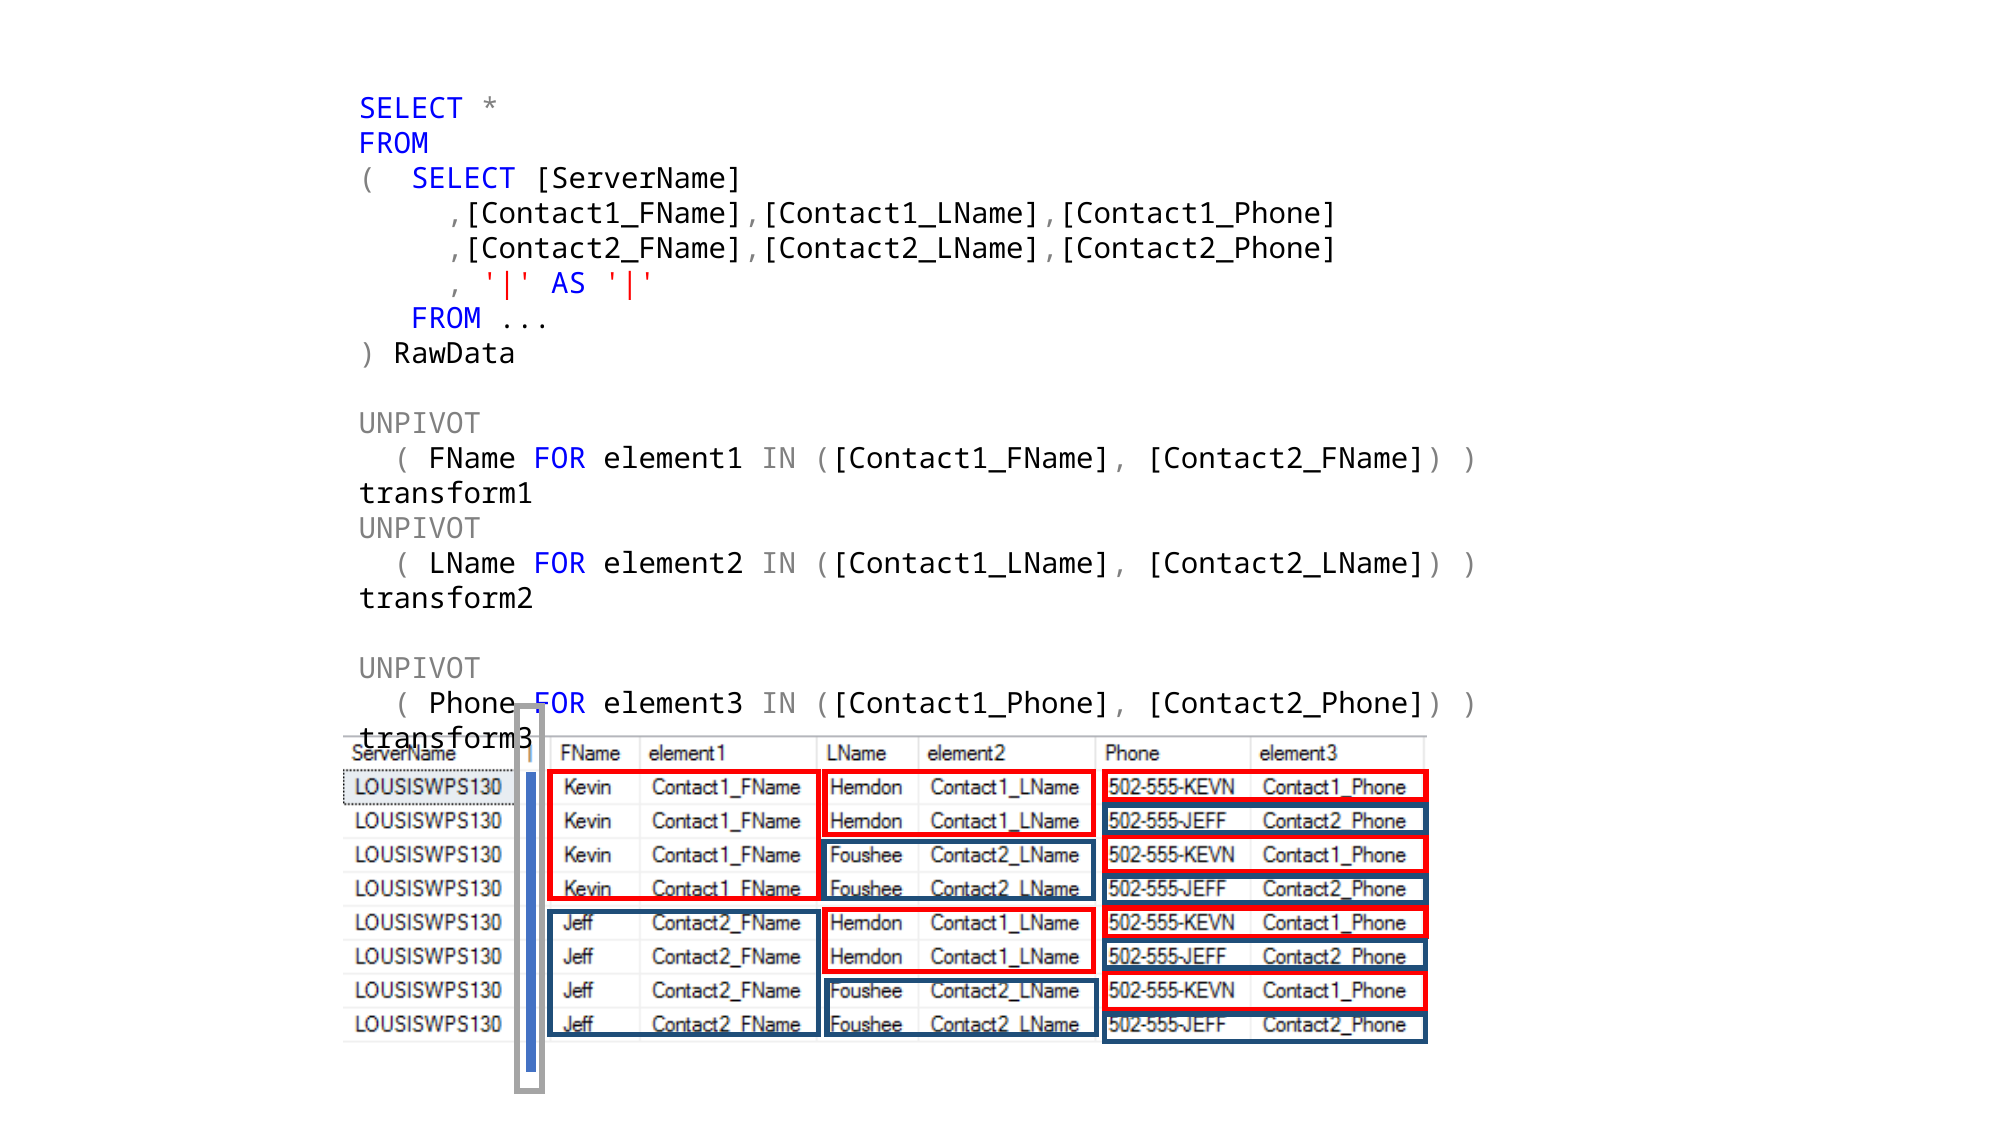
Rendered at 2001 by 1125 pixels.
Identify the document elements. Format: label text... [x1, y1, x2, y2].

text_box [516, 1050, 543, 1092]
text_box [516, 705, 543, 734]
picture [343, 734, 1427, 1050]
text_box SELECT * FROM ( SELECT [ServerName] ,[Contact1_FName],[Contact1_LName],[Contact1_Phone] ,[Contact2_FName],[Contact2_LName],[Contact2_Phone] , '|' AS '|' FROM ... ) RawData UNPIVOT ( FName FOR element1 IN ([Contact1_FName], [Contact2_FName]) ) transform1 UNPIVOT ( LName FOR element2 IN ([Contact1_LName], [Contact2_LName]) ) transform2 UNPIVOT ( Phone FOR element3 IN ([Contact1_Phone], [Contact2_Phone]) ) transform3 [343, 82, 1657, 837]
